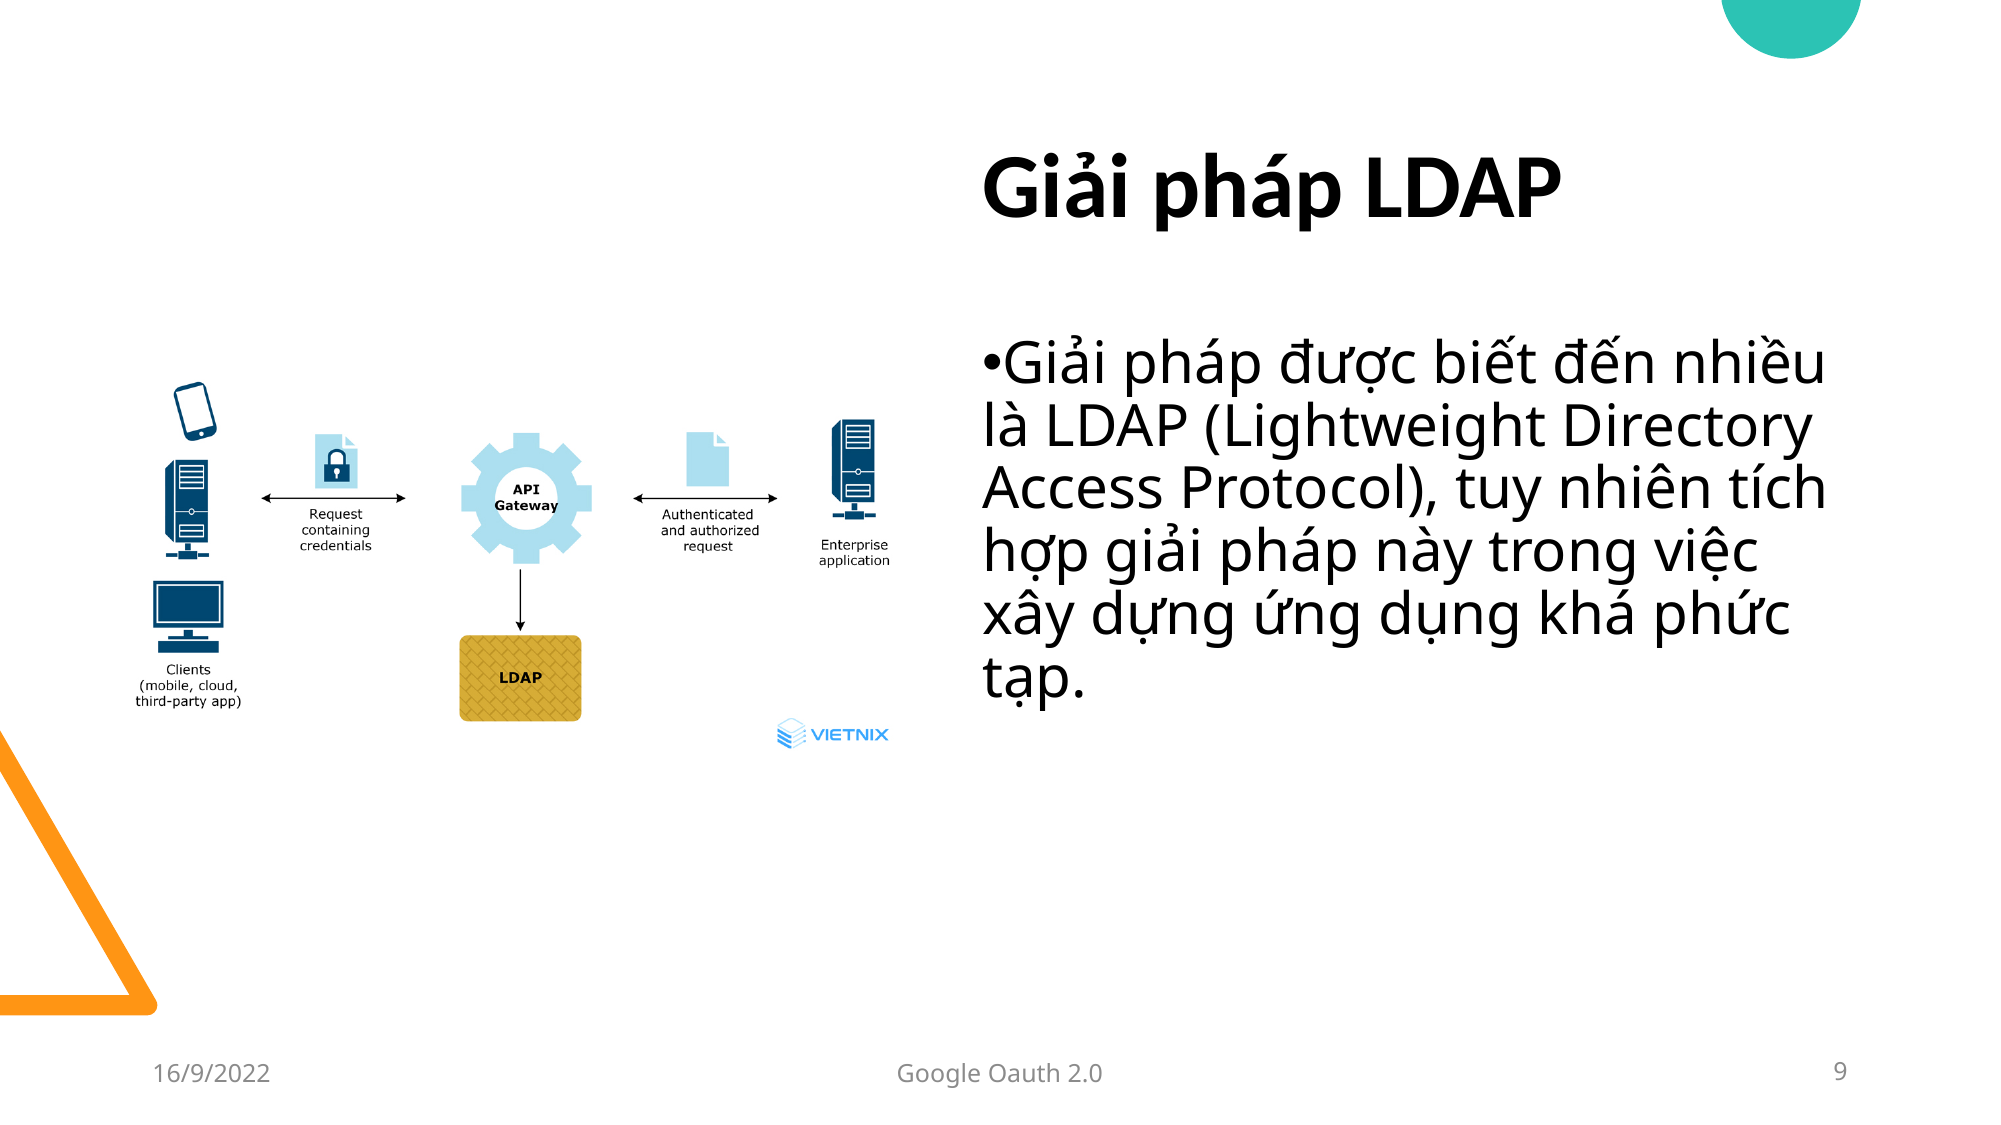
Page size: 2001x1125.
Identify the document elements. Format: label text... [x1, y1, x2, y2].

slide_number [137, 1042, 588, 1103]
picture [115, 342, 909, 760]
list Giải pháp được biết đến nhiều là LDAP (Lightweight Directory Access Protocol), tuy nhiên tích hợp giải pháp này trong việc xây dựng ứng dụng khá phức tạp. [967, 325, 1863, 1014]
title Giải pháp LDAP [967, 78, 1863, 297]
footer Google Oauth 2.0 [662, 1042, 1338, 1103]
slide_number 9 [1412, 1042, 1863, 1103]
